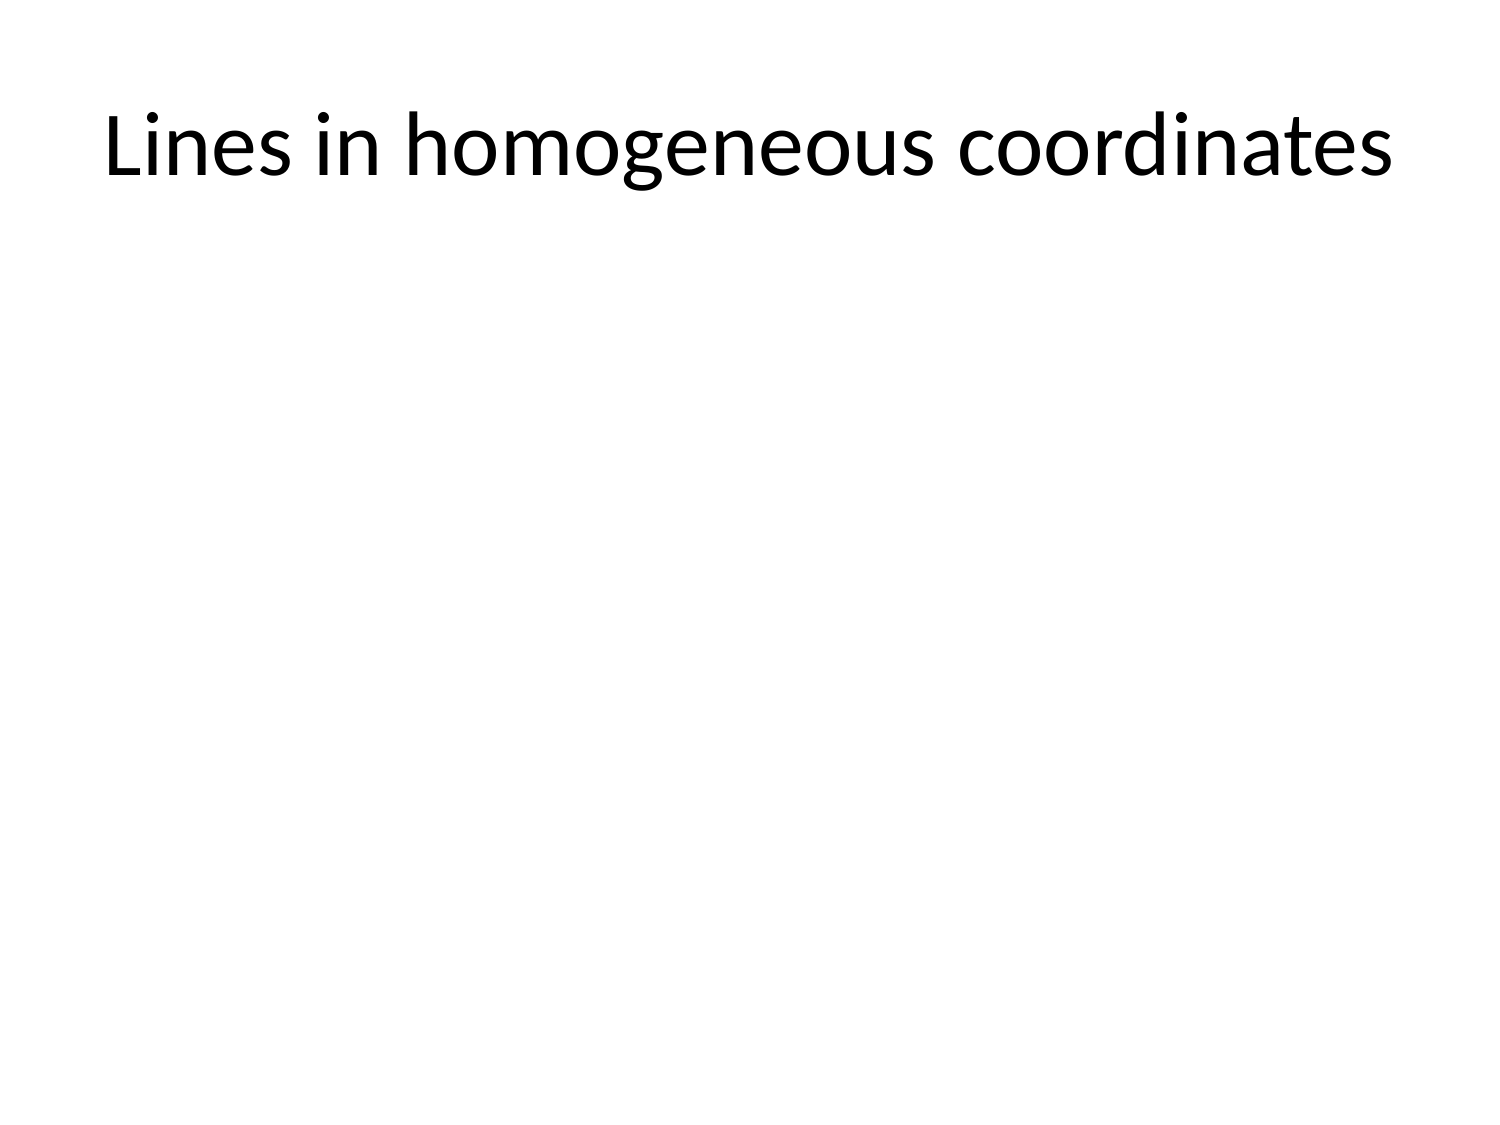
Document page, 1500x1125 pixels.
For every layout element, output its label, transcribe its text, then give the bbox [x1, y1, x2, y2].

title Lines in homogeneous coordinates [75, 45, 1425, 233]
